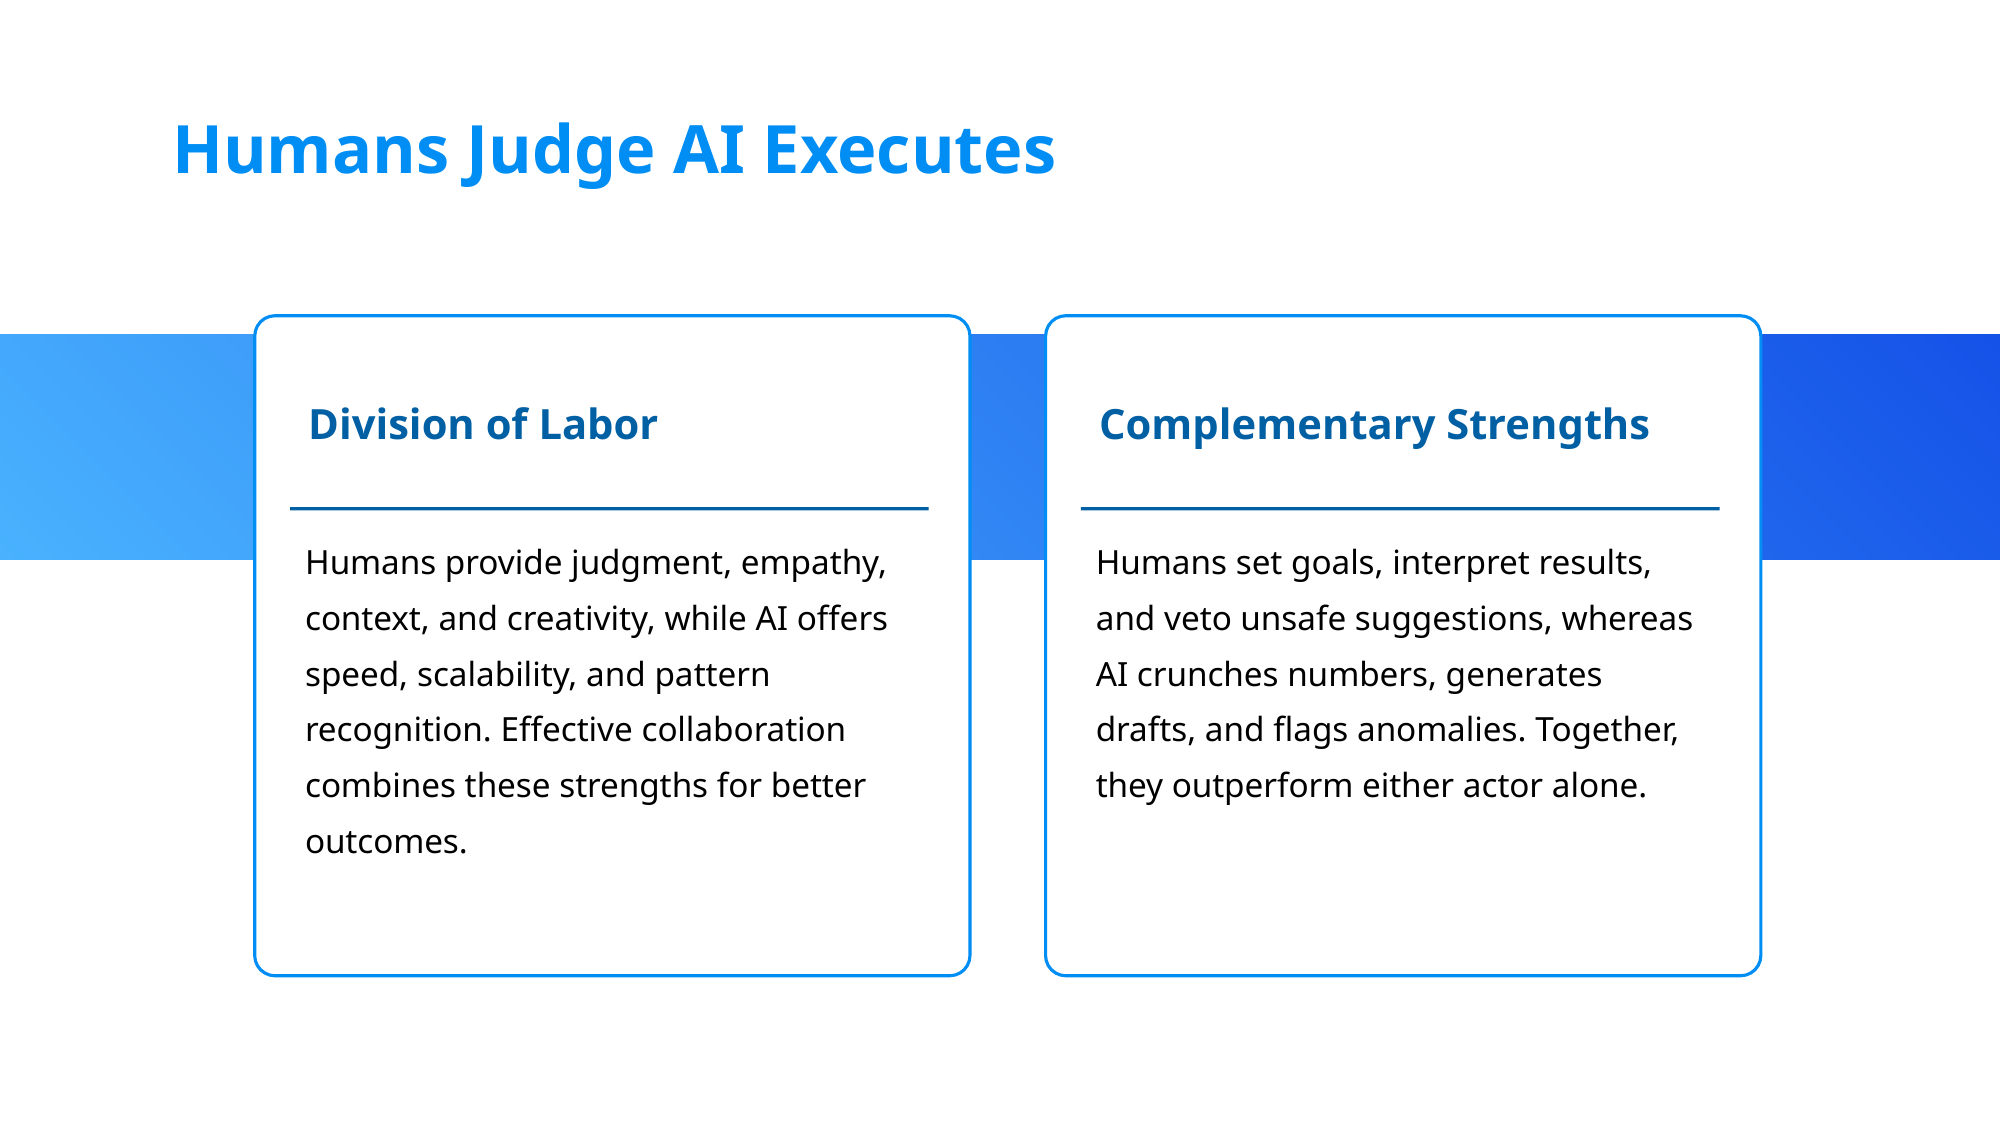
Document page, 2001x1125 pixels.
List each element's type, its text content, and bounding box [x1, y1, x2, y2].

text_box [1761, 334, 2000, 560]
text_box [1045, 315, 1761, 976]
text_box [0, 334, 254, 560]
text_box Humans provide judgment, empathy, context, and creativity, while AI offers speed, scalability, and pattern recognition. Effective collaboration combines these strengths for better outcomes. [290, 517, 929, 868]
text_box [254, 315, 970, 976]
text_box Complementary Strengths [1084, 390, 1723, 456]
text_box Division of Labor [293, 390, 932, 456]
text_box Humans Judge AI Executes [157, 98, 1765, 194]
text_box Humans set goals, interpret results, and veto unsafe suggestions, whereas AI crunches numbers, generates drafts, and flags anomalies. Together, they outperform either actor alone. [1080, 517, 1720, 812]
text_box [970, 334, 1045, 560]
